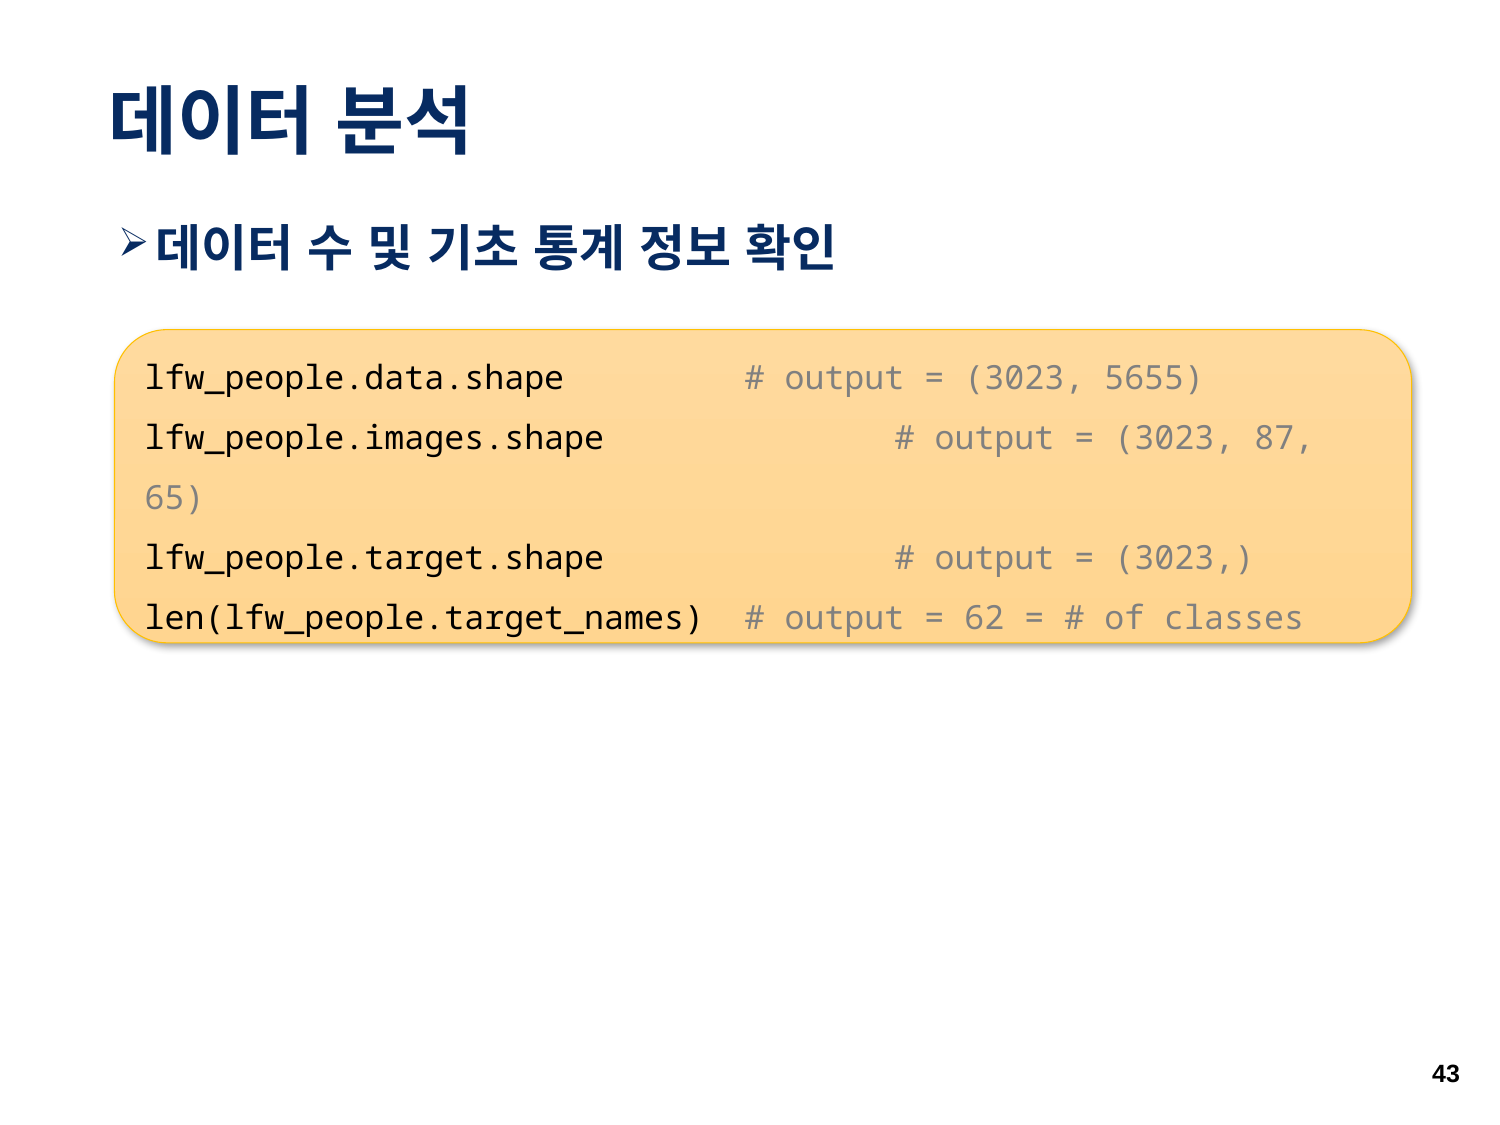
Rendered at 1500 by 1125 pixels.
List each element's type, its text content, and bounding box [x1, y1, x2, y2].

text_box lfw_people.data.shape # output = (3023, 5655) lfw_people.images.shape # output = (3023, 87, 65) lfw_people.target.shape # output = (3023,) len(lfw_people.target_names) # output = 62 = # of classes [113, 329, 1413, 644]
title 데이터 분석 [93, 48, 1387, 200]
list 데이터 수 및 기초 통계 정보 확인 [103, 215, 1424, 1103]
slide_number 43 [1424, 1042, 1475, 1103]
